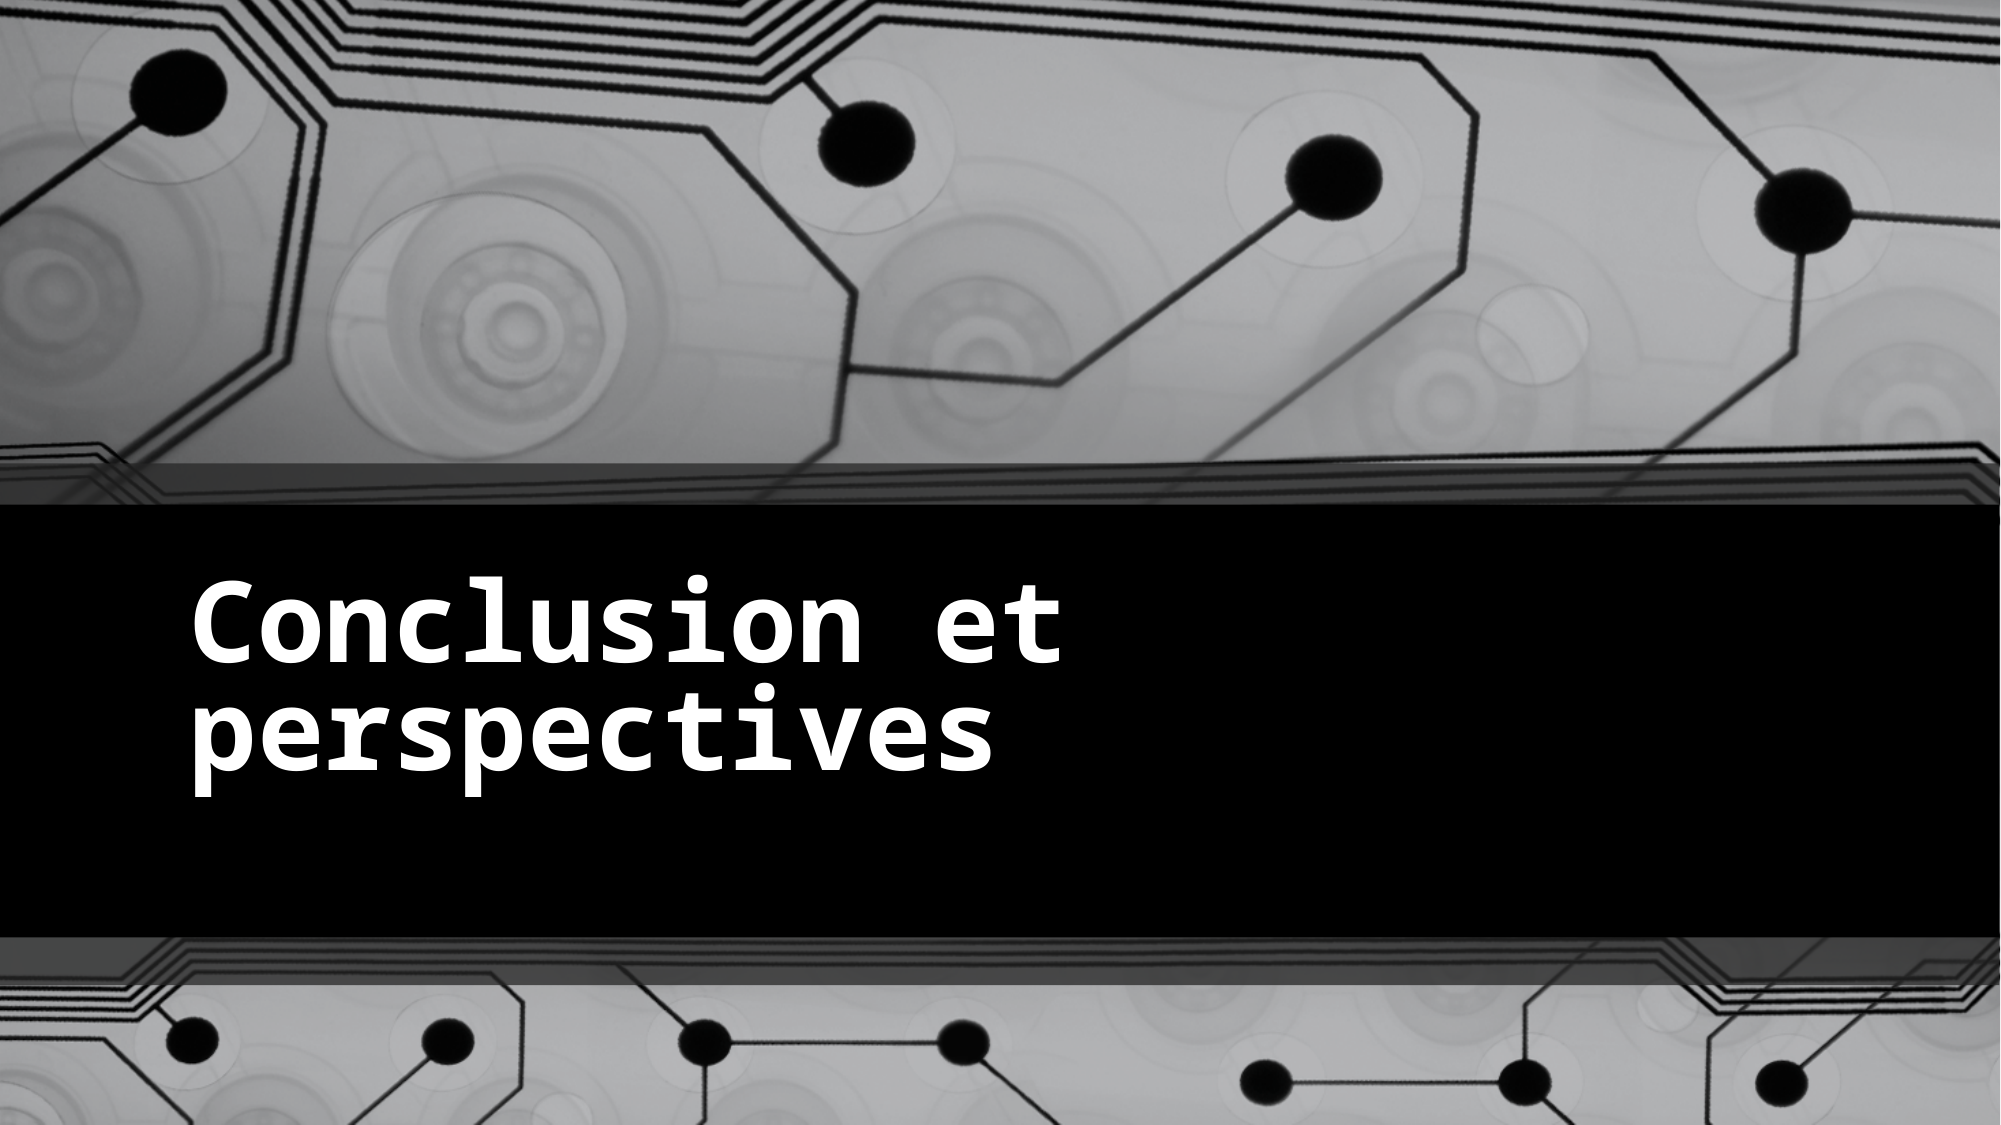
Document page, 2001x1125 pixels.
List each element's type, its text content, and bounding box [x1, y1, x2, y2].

picture [0, 0, 2001, 1125]
title Conclusion et perspectives [174, 519, 1825, 800]
